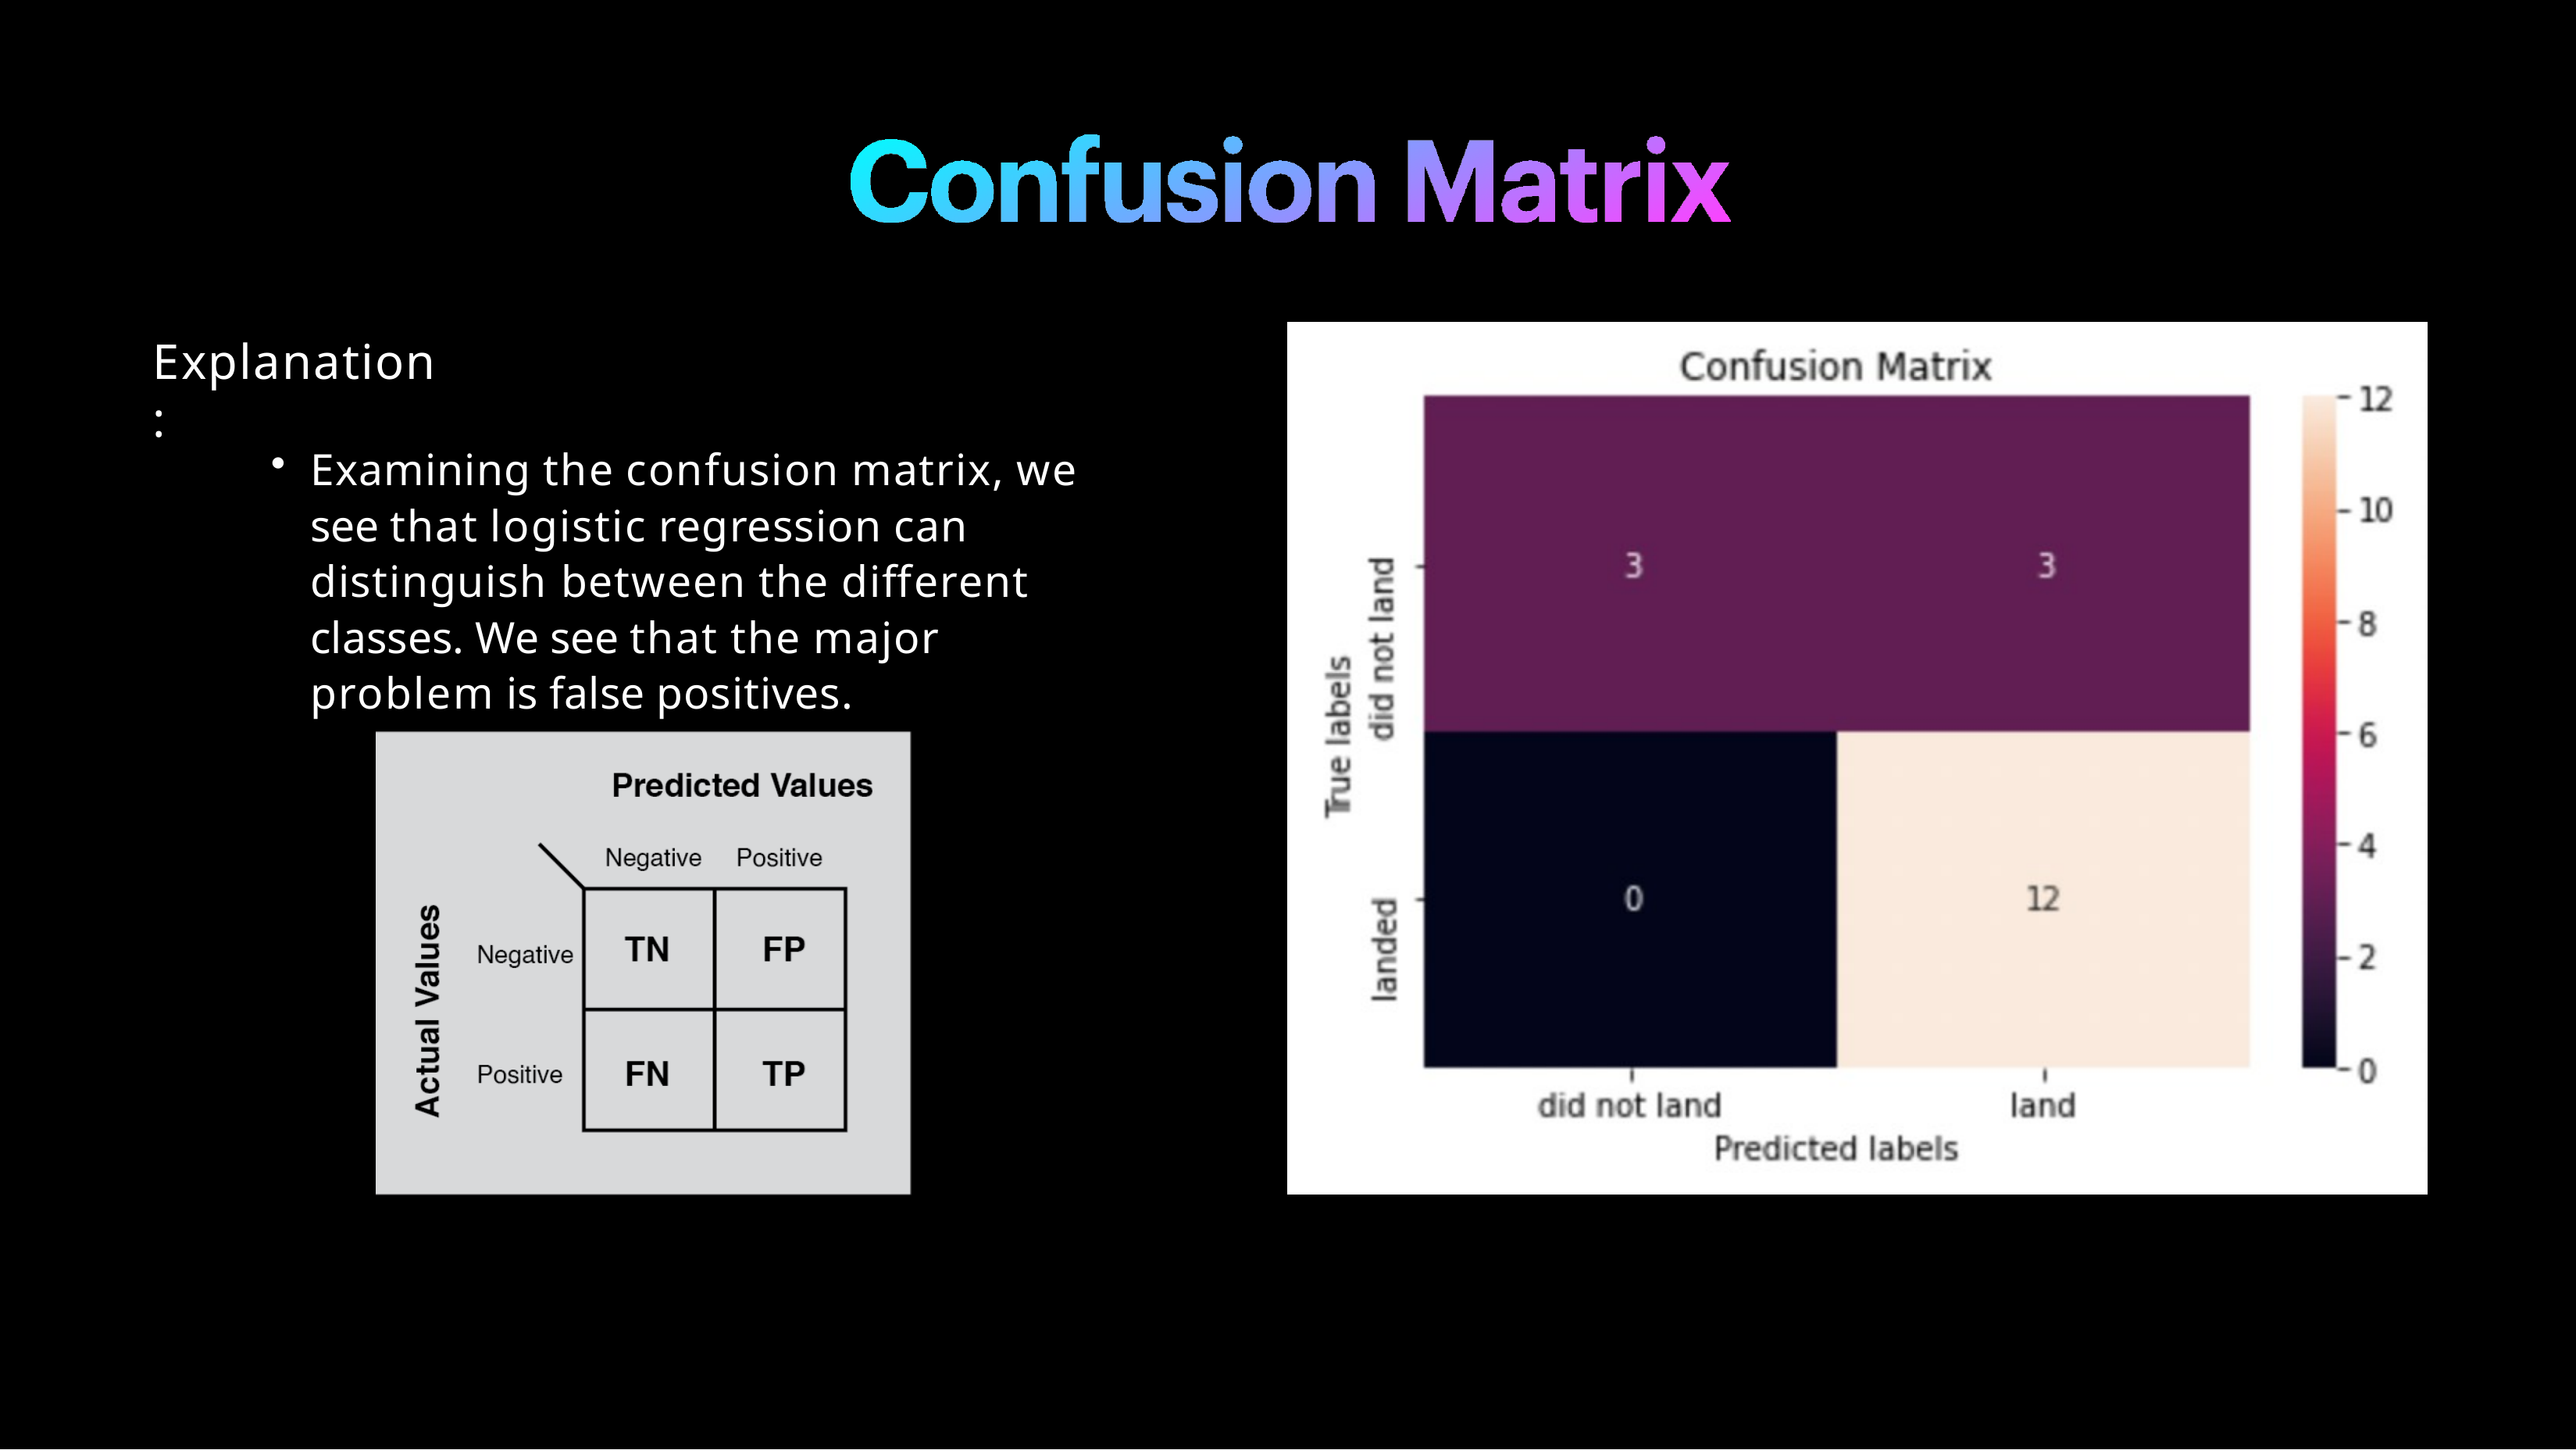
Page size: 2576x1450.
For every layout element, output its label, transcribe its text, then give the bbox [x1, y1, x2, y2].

title Explanation: [151, 266, 442, 510]
picture [1287, 322, 2428, 1195]
picture [375, 731, 912, 1195]
text_box Examining the confusion matrix, we see that logistic regression can distinguish between the different classes. We see that the major problem is false positives. [269, 437, 1130, 718]
picture [851, 134, 1731, 223]
